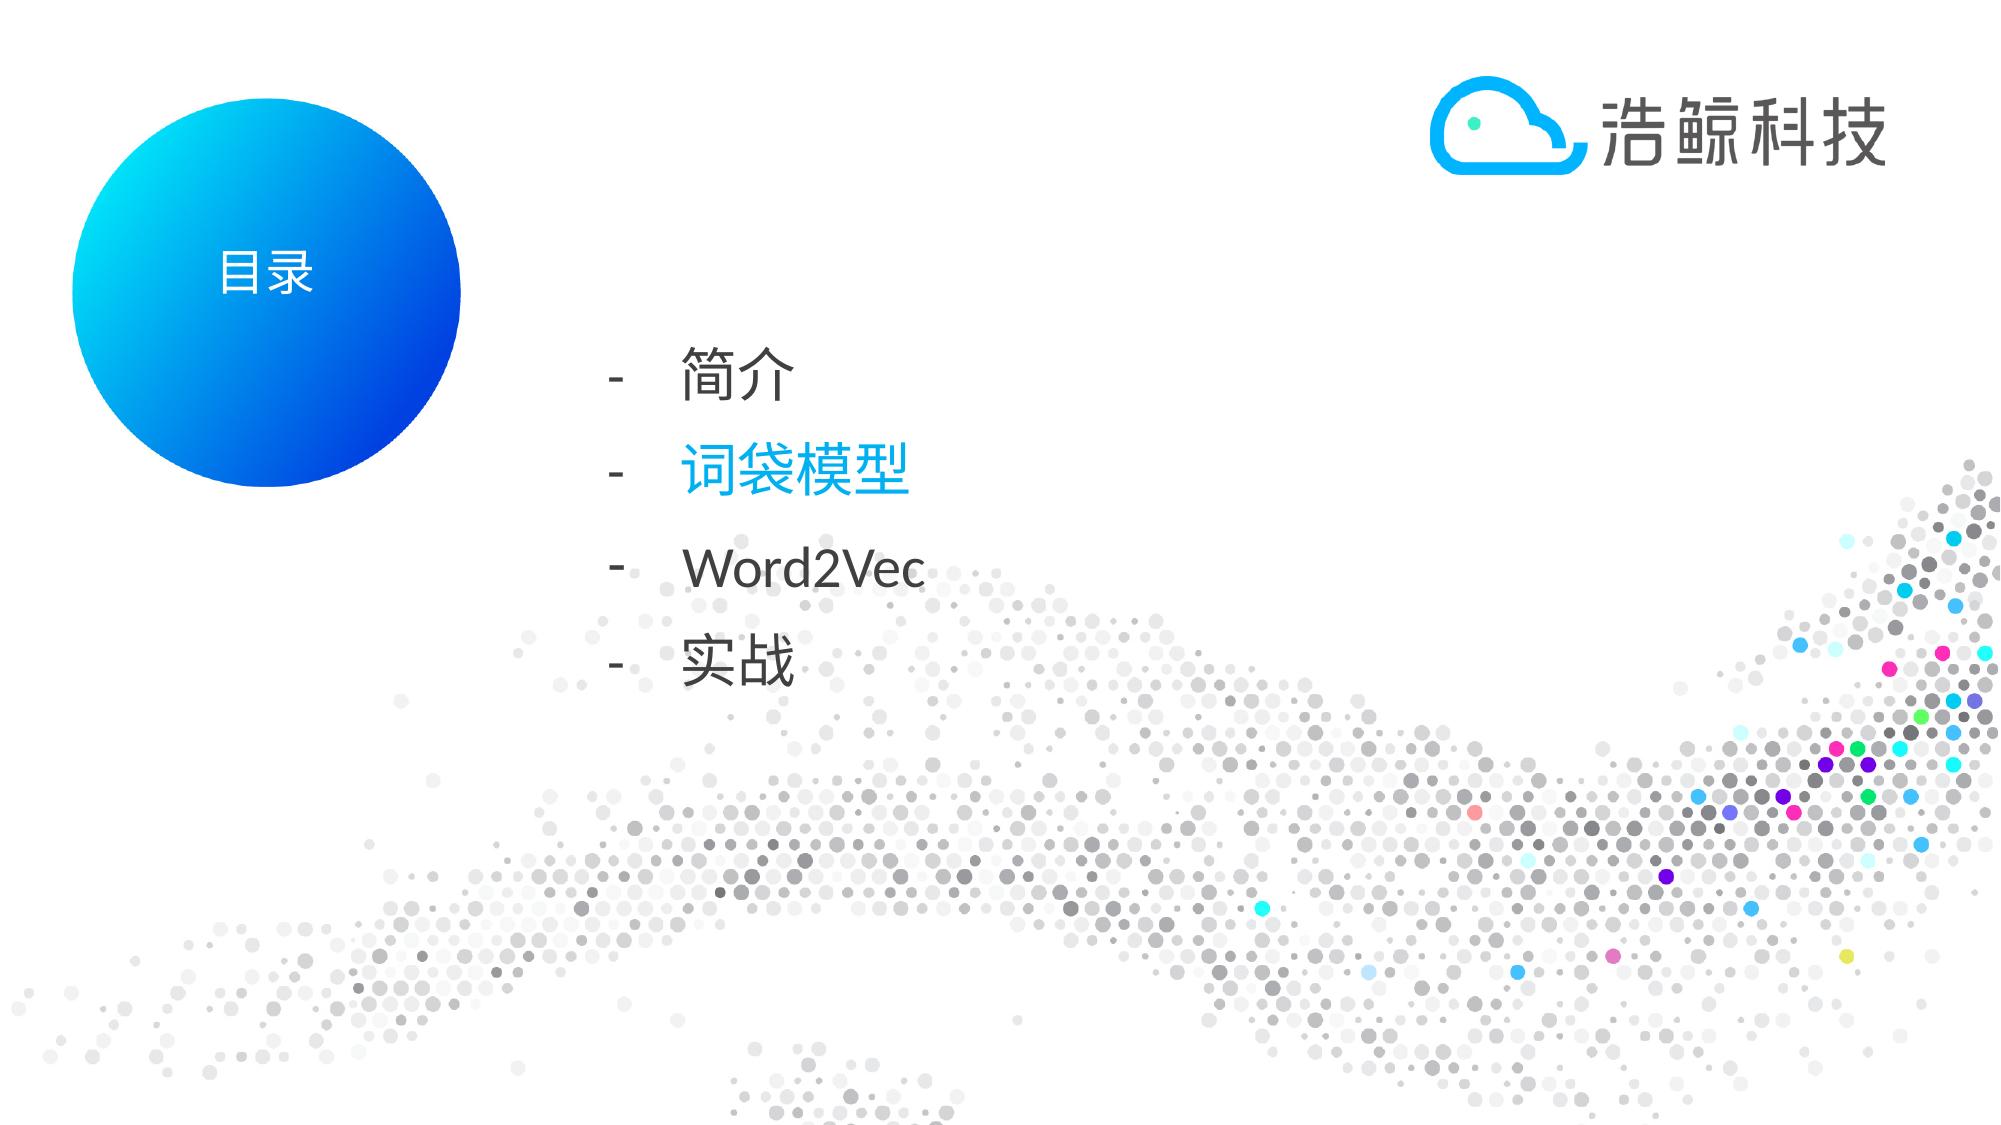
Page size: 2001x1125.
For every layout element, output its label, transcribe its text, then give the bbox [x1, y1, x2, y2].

text_box 目录 [155, 240, 377, 336]
list - 简介 - 词袋模型 Word2Vec - 实战 [607, 316, 1874, 783]
picture [0, 0, 2001, 1125]
